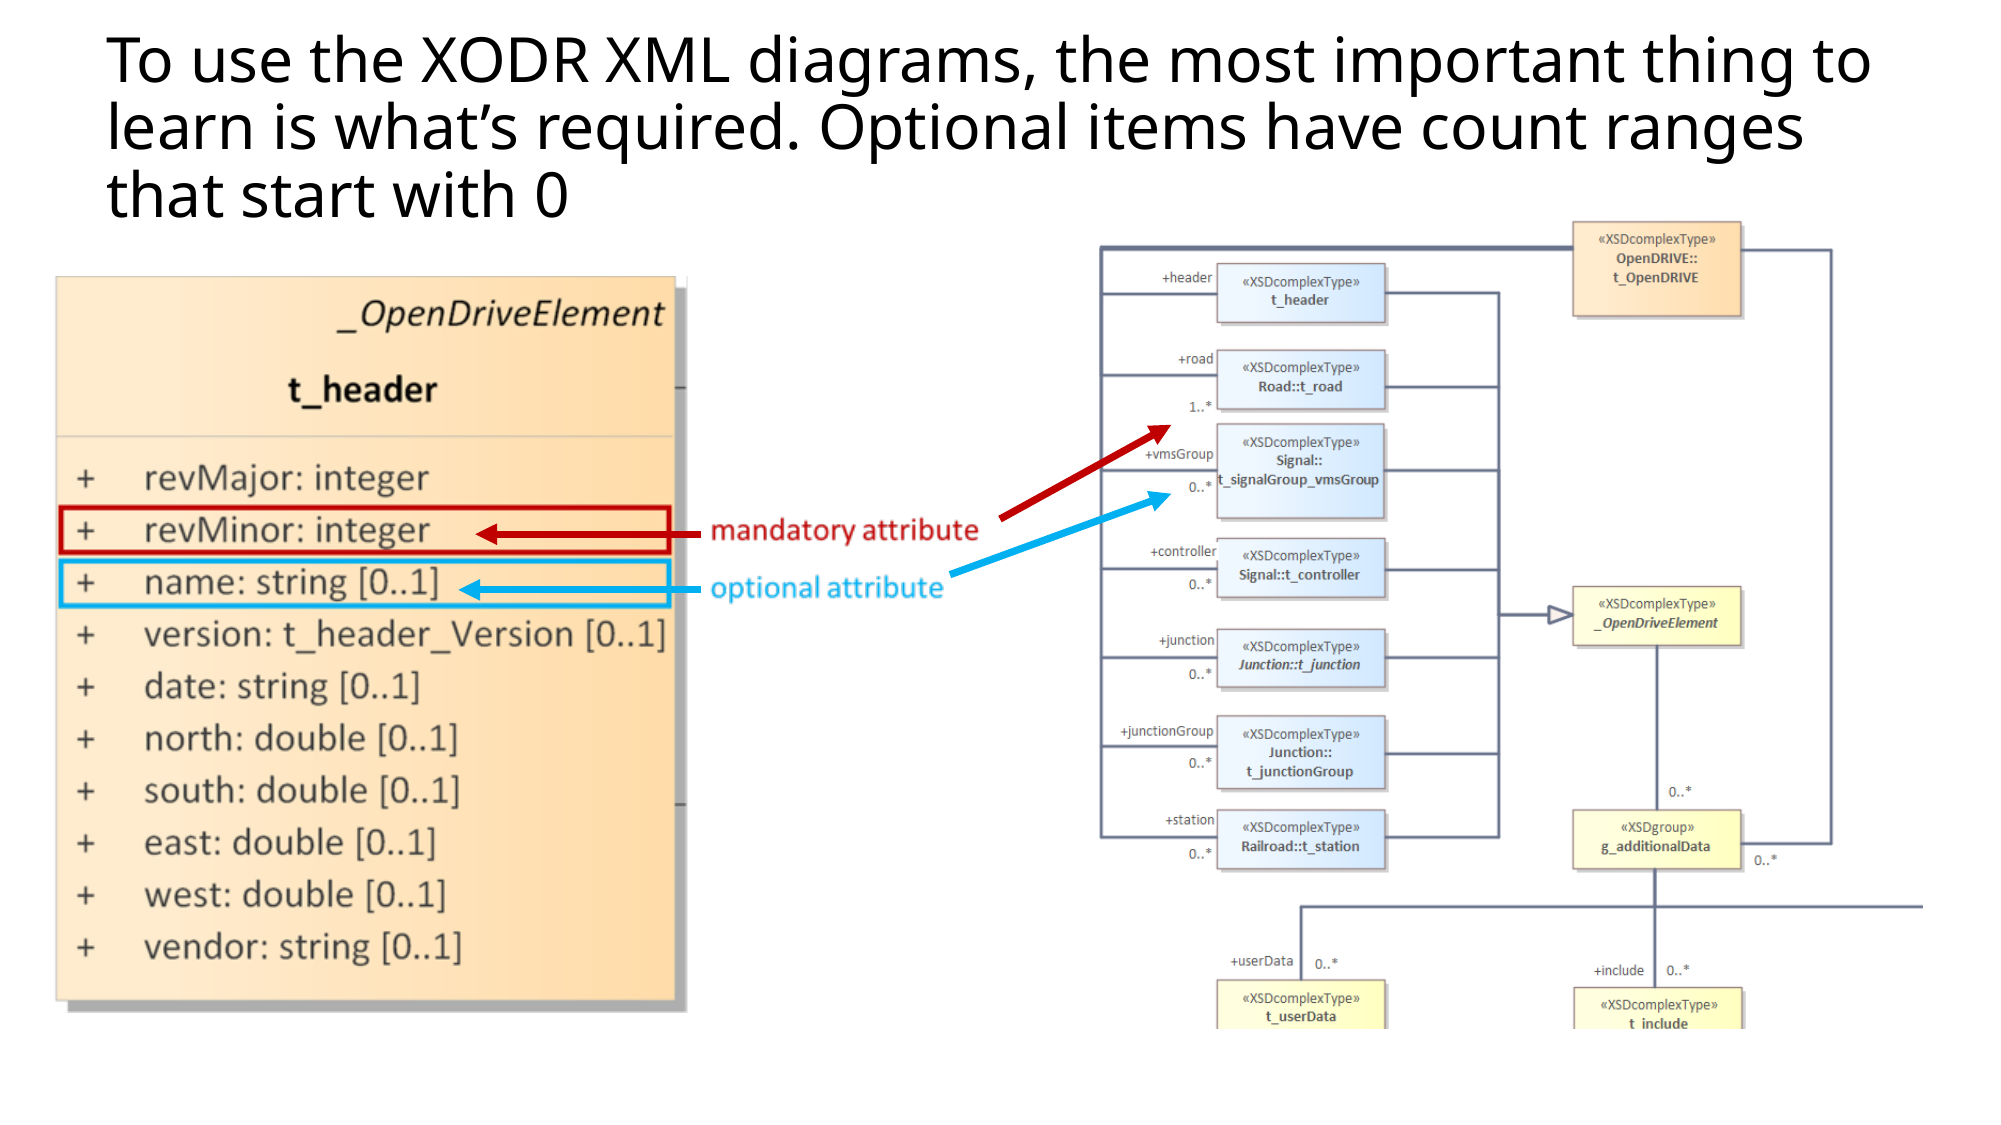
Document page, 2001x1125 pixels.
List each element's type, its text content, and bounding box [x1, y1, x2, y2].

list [1085, 209, 1923, 1029]
picture [51, 276, 1000, 1013]
title To use the XODR XML diagrams, the most important thing to learn is what’s required. Optional items have count ranges that start with 0 [91, 21, 1950, 239]
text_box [949, 493, 1172, 575]
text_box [999, 424, 1172, 520]
